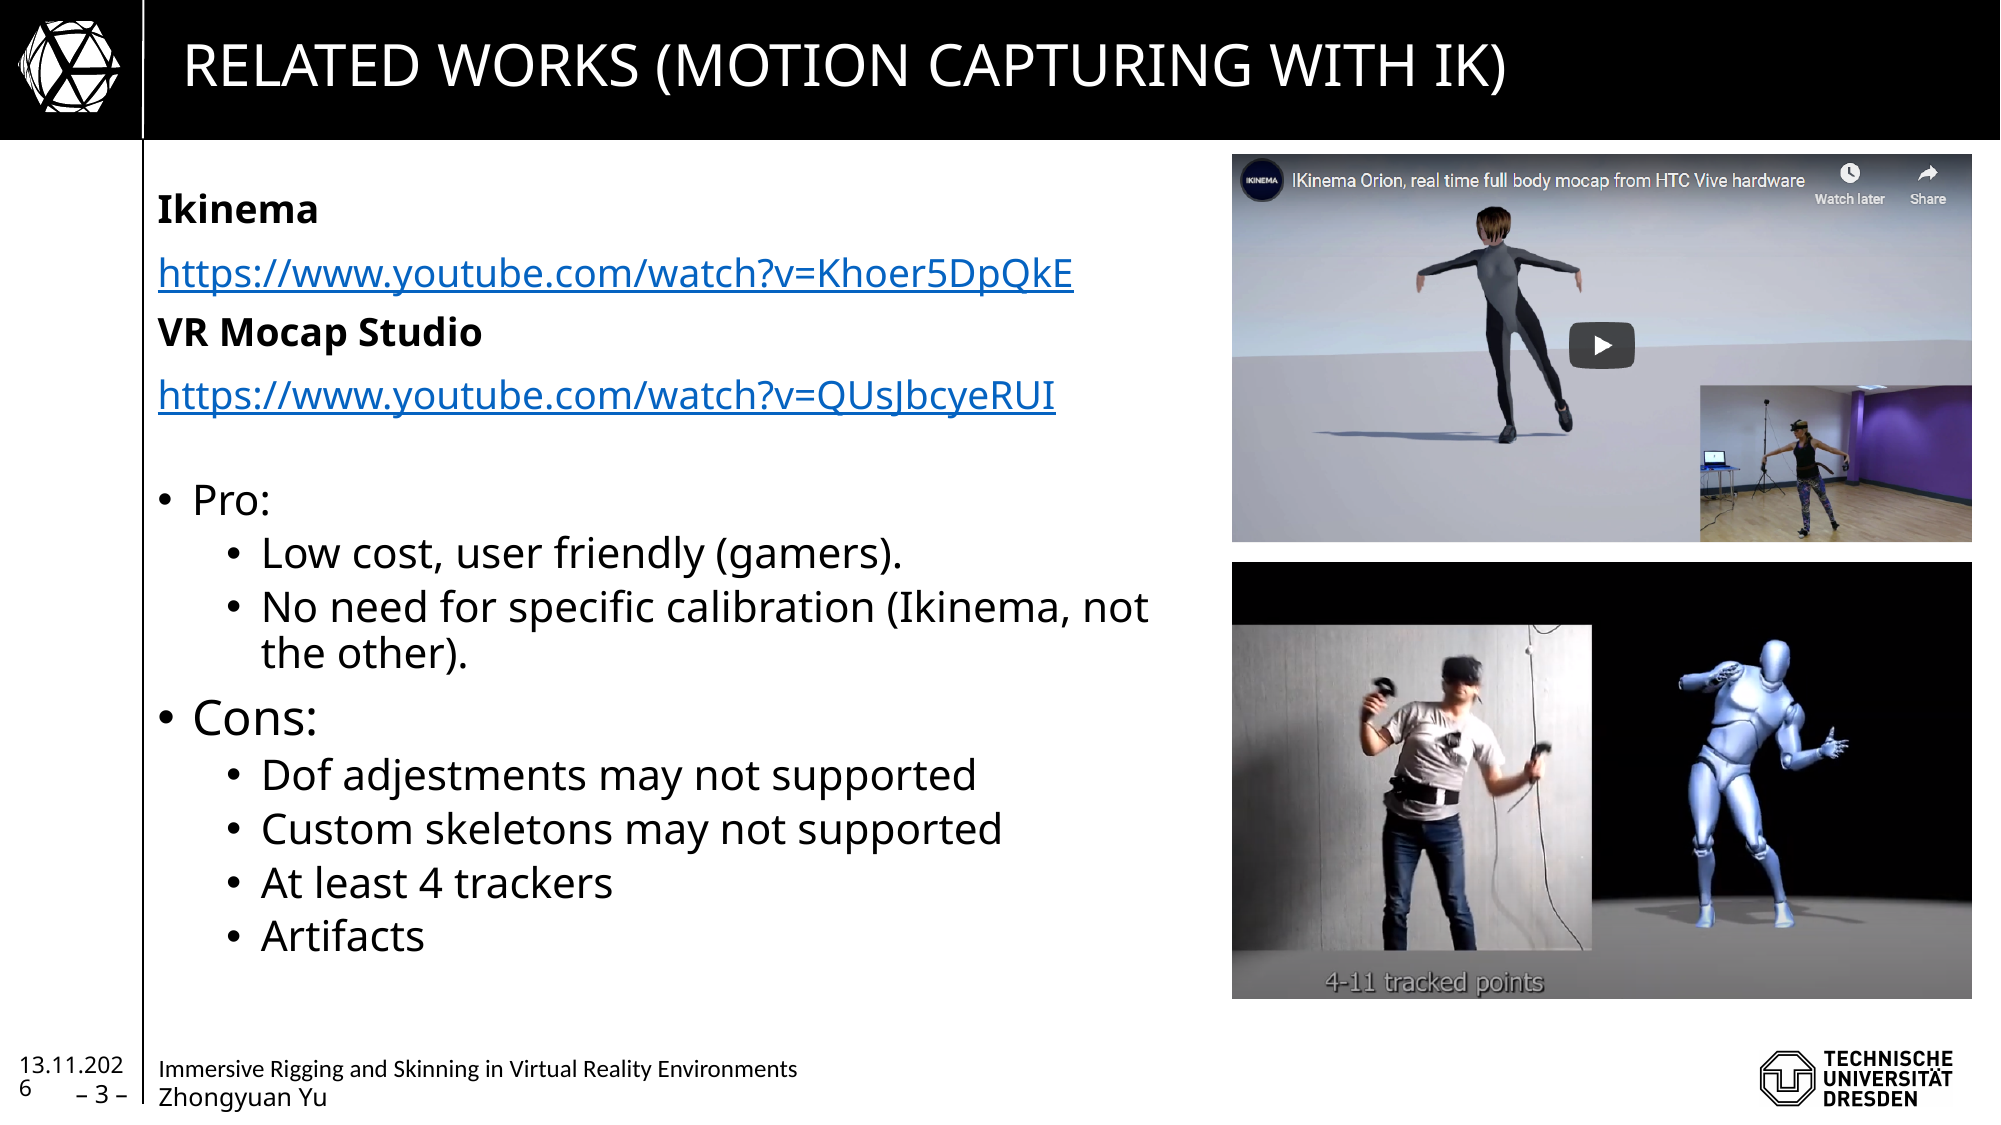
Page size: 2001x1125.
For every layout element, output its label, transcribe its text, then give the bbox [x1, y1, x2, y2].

picture [1759, 1050, 1953, 1107]
slide_number – 3 – [3, 1070, 143, 1121]
picture [1232, 154, 1972, 543]
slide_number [3, 1040, 152, 1092]
list Ikinema https://www.youtube.com/watch?v=Khoer5DpQkE VR Mocap Studio https://www.youtube.com/watch?v=QUsJbcyeRUI Pro: Low cost, user friendly (gamers). No need for specific calibration (Ikinema, not the other). Cons: Dof adjestments may not supported Custom skeletons may not supported At least 4 trackers Artifacts [142, 183, 1193, 971]
title Related works (motion capturing with IK) [167, 28, 1946, 122]
picture [1232, 562, 1972, 999]
